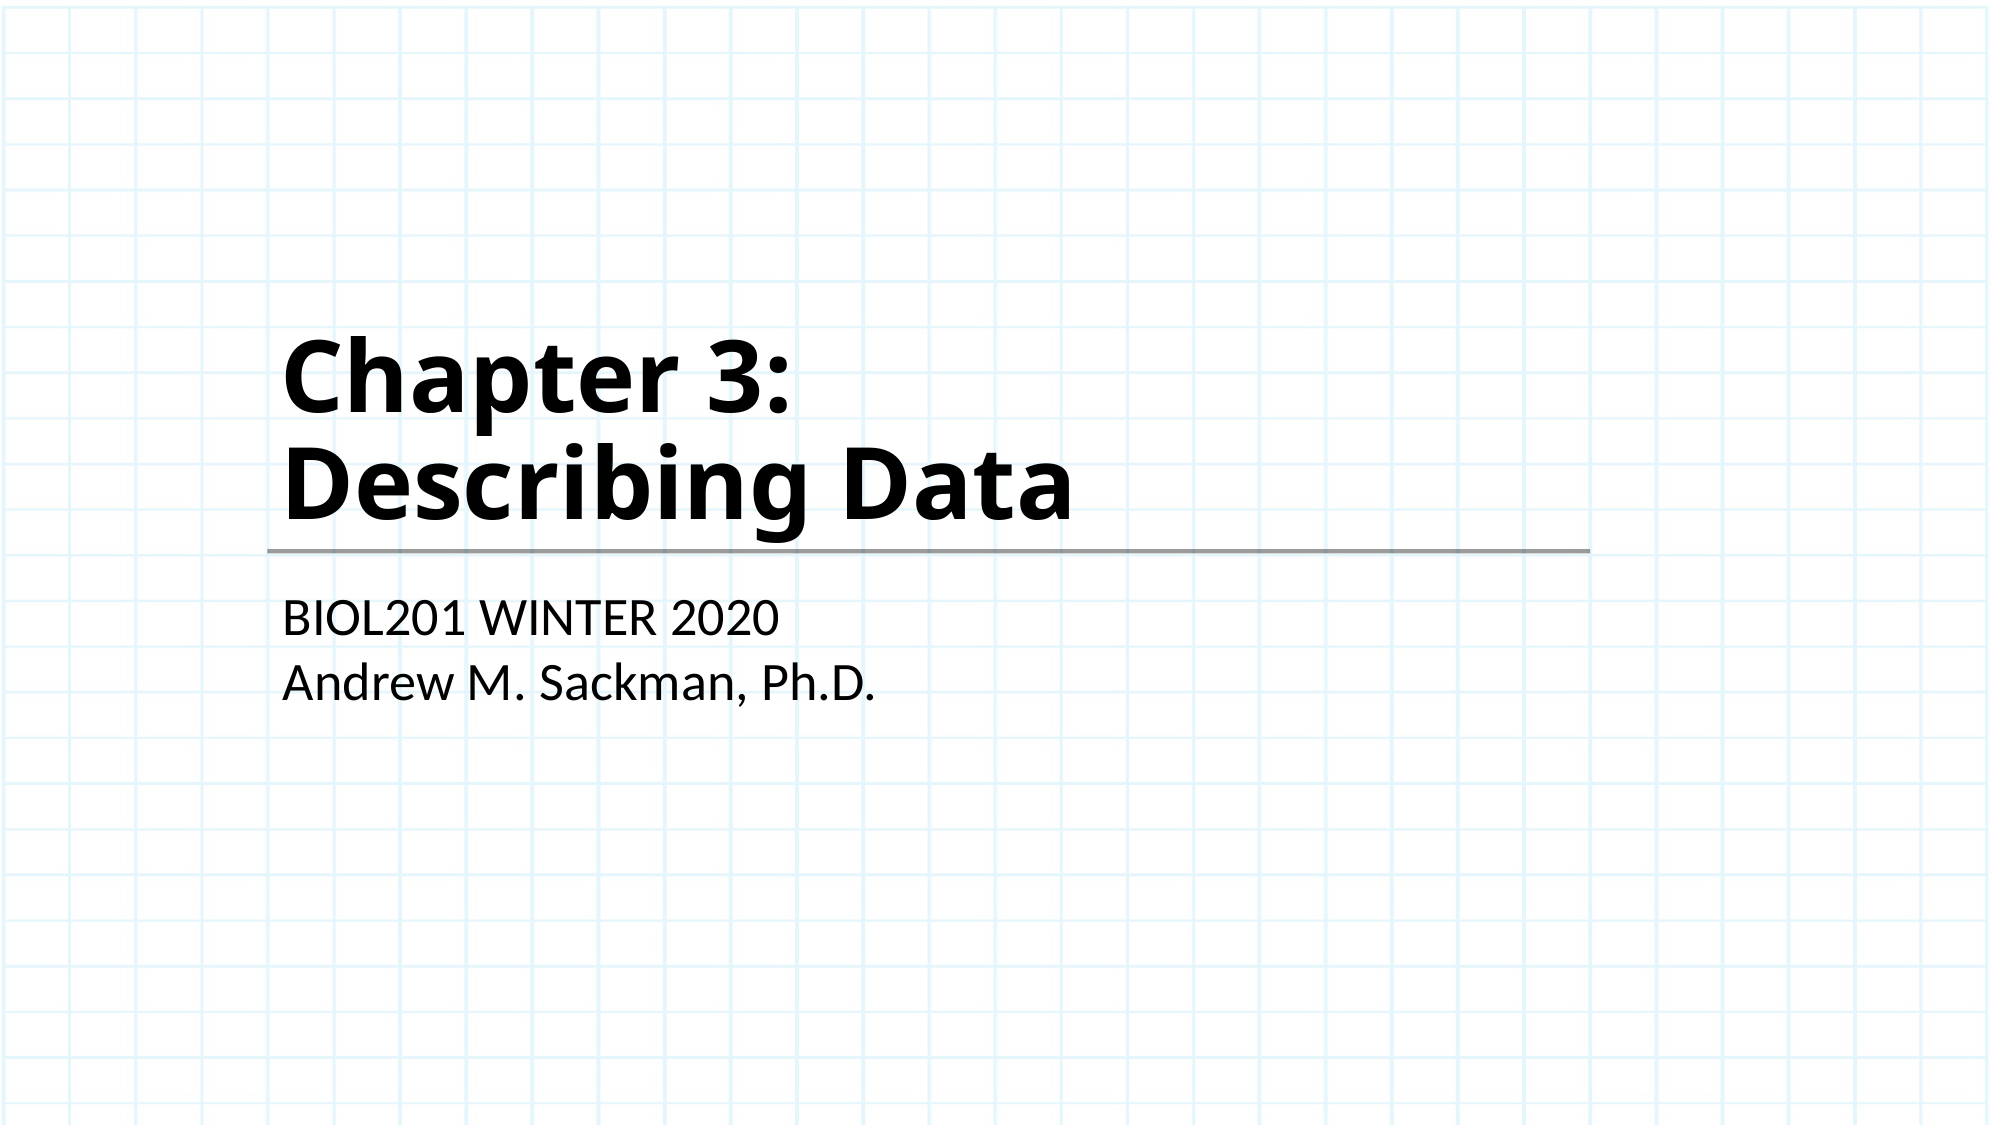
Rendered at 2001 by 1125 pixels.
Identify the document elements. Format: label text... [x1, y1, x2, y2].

text_box BIOL201 WINTER 2020 Andrew M. Sackman, Ph.D. [267, 573, 893, 719]
title Chapter 3: Describing Data [265, 293, 1766, 550]
